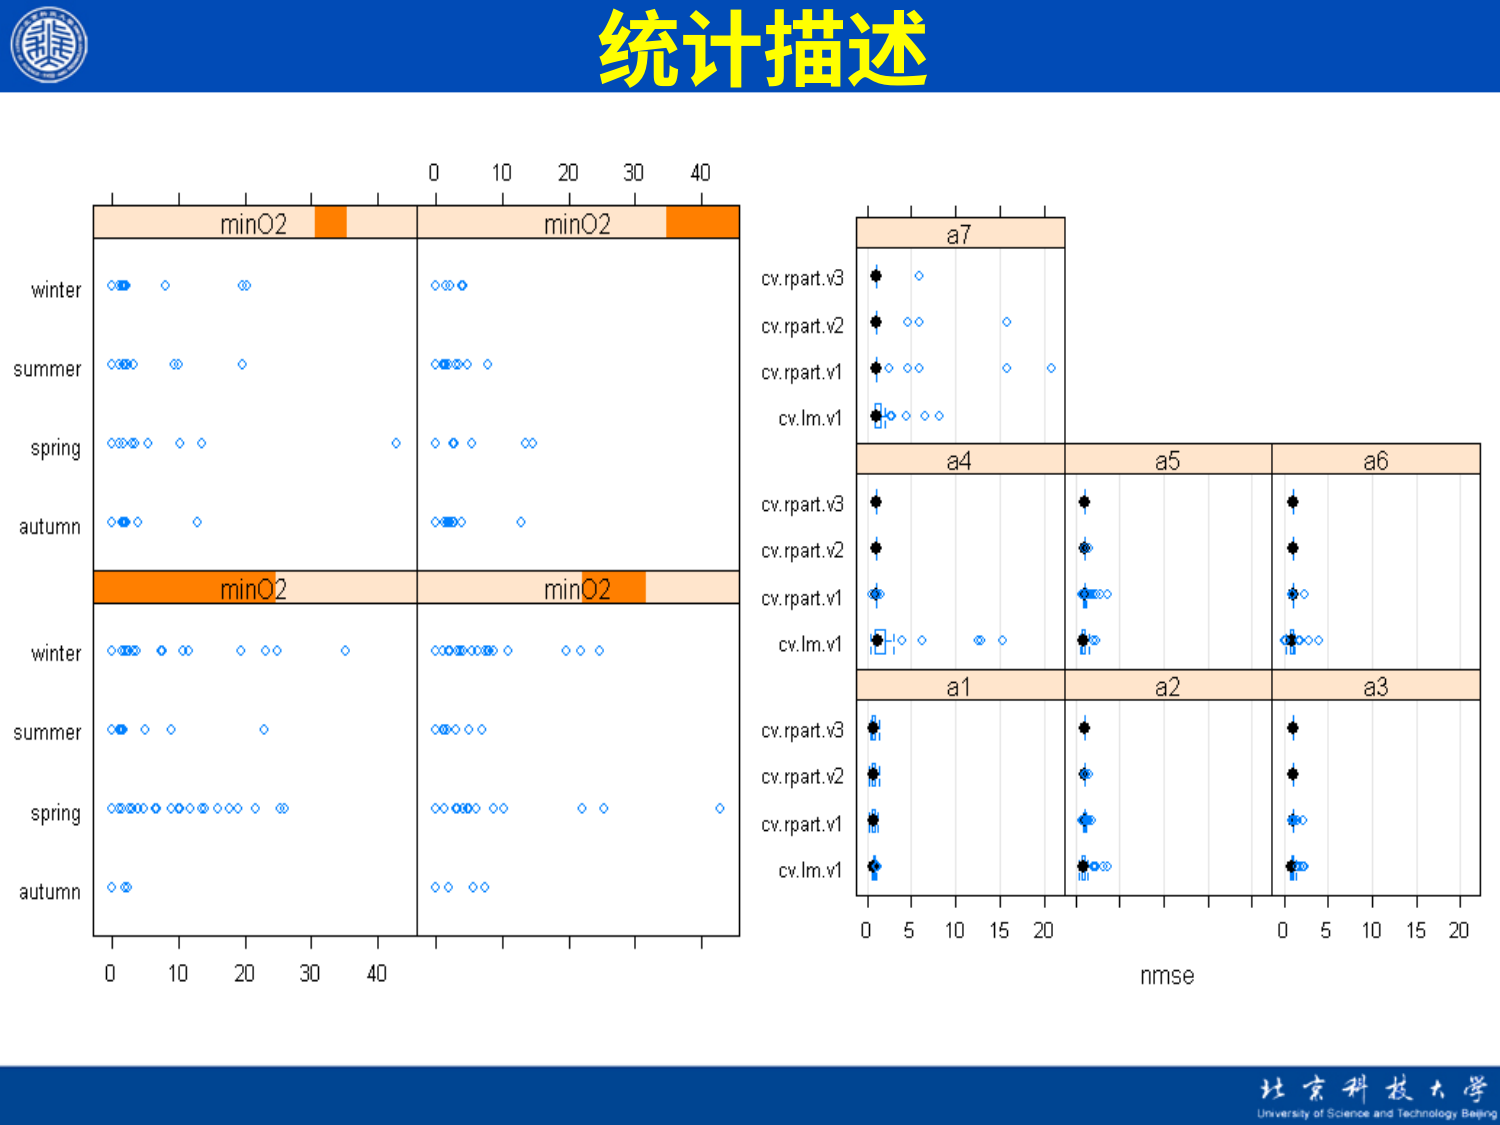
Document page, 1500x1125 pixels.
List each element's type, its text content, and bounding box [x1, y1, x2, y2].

picture [0, 0, 1500, 1125]
title 统计描述 [52, 6, 1475, 88]
